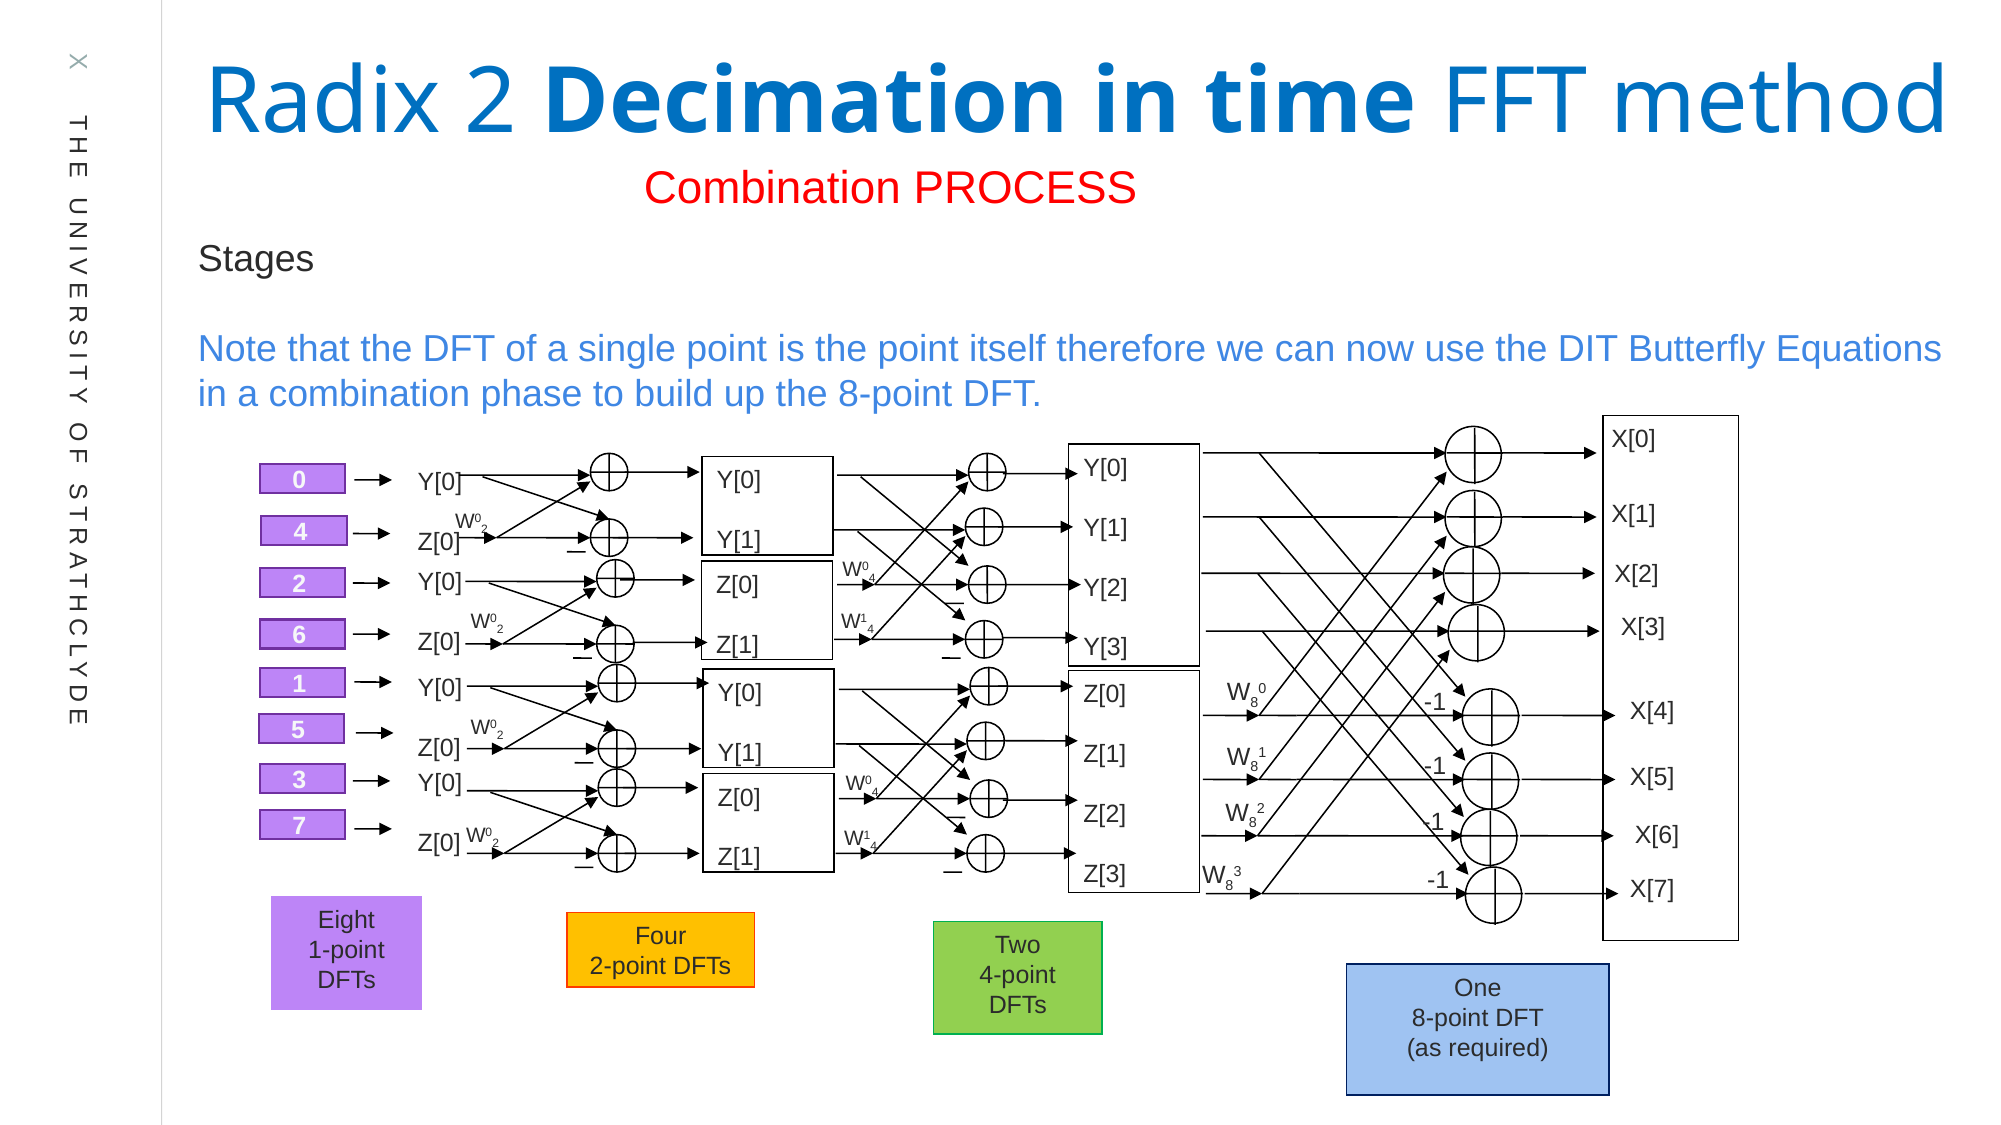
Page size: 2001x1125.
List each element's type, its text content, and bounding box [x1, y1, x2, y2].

text_box 7 [259, 809, 271, 840]
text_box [1187, 415, 1789, 1096]
text_box 1 [259, 667, 271, 698]
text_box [271, 443, 1187, 1034]
text_box 5 [258, 713, 271, 744]
text_box 3 [259, 763, 271, 794]
text_box 2 [259, 567, 271, 598]
text_box 4 [260, 515, 271, 546]
text_box Combination PROCESS [629, 150, 1153, 221]
title Radix 2 Decimation in time FFT method [204, 30, 2000, 149]
text_box 0 [259, 463, 271, 494]
text_box [370, 403, 1729, 443]
text_box 6 [259, 618, 271, 650]
